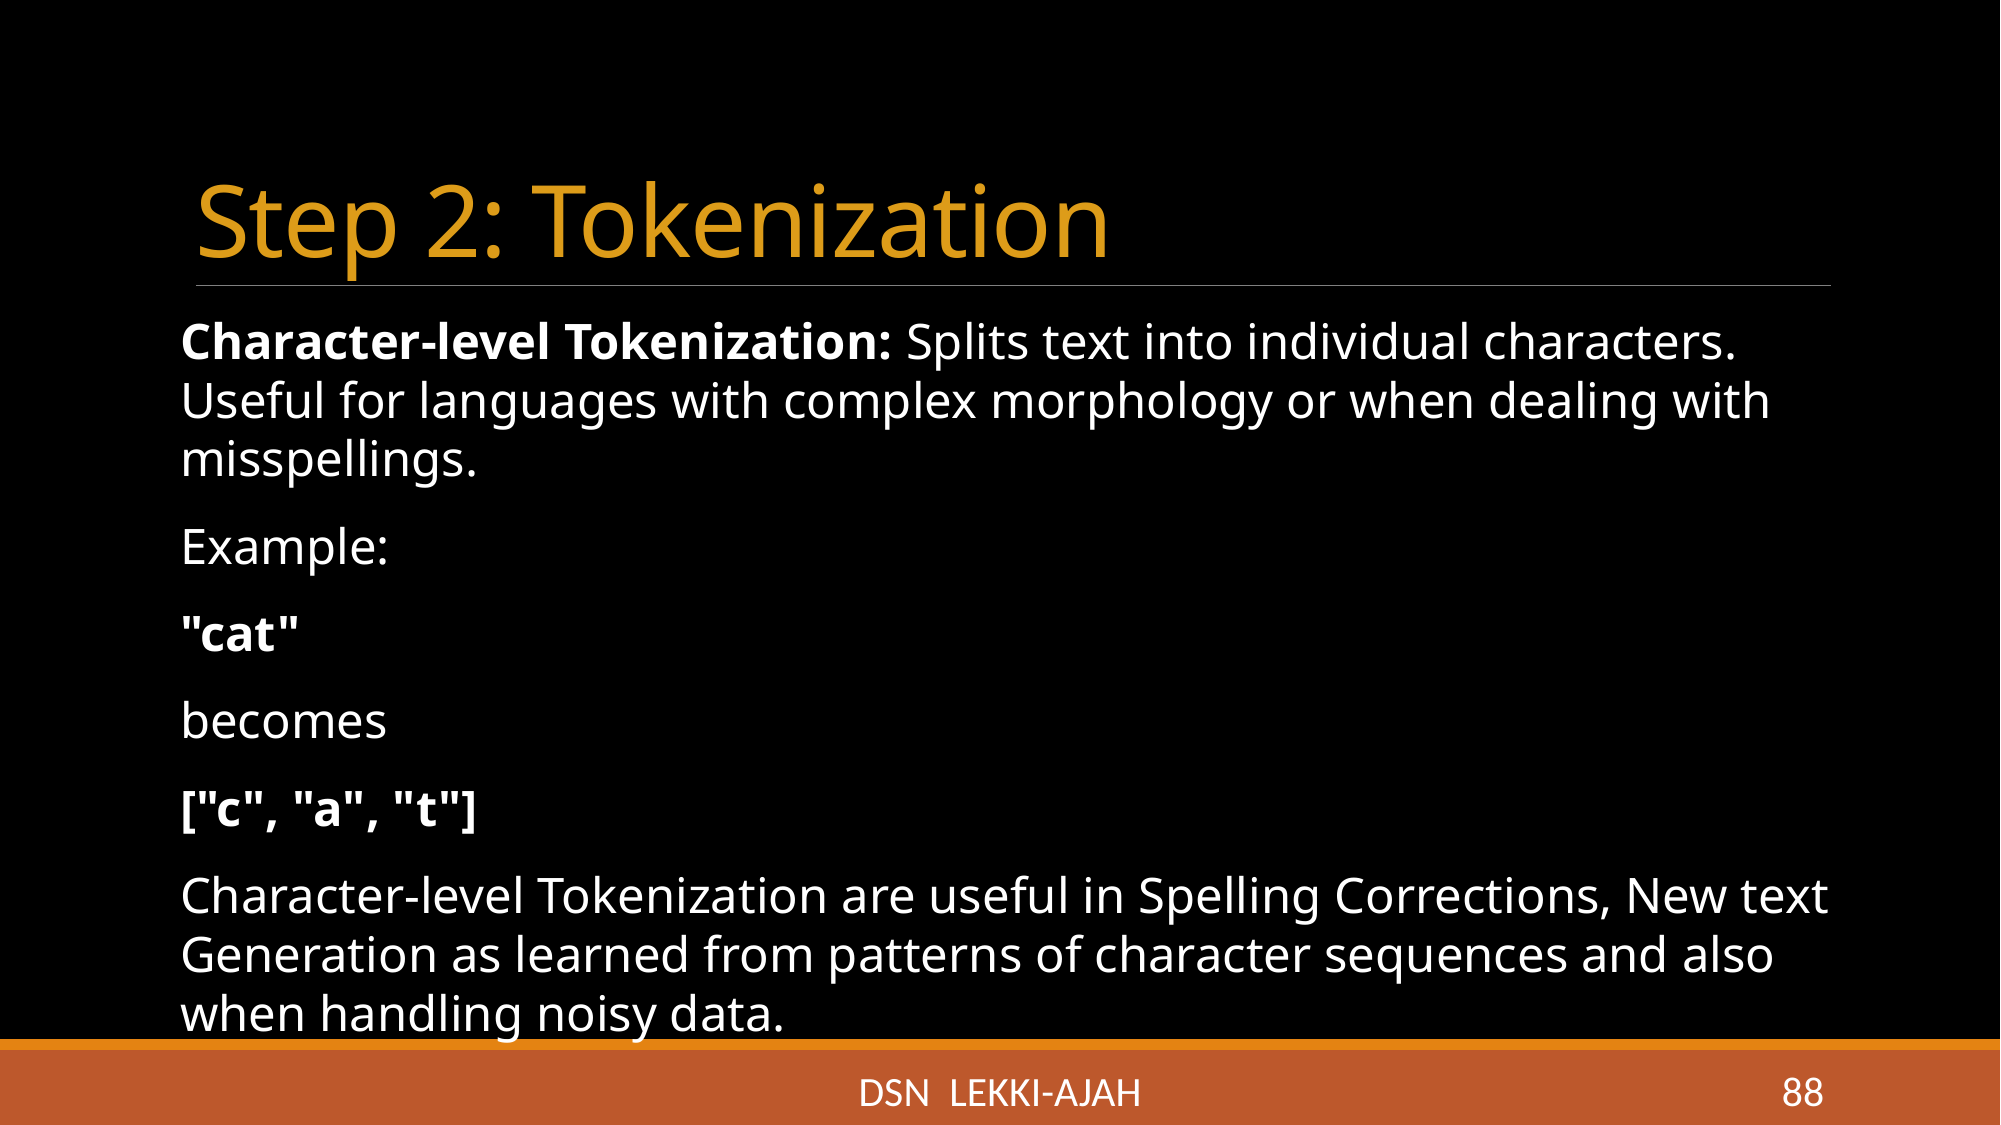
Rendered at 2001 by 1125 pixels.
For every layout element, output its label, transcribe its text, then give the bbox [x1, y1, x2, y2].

text_box [277, 919, 933, 1054]
title Step 2: Tokenization [180, 47, 1830, 285]
list Character-level Tokenization: Splits text into individual characters. Useful for languages with complex morphology or when dealing with misspellings. Example: "cat" becomes ["c", "a", "t"] Character-level Tokenization are useful in Spelling Corrections, New text Generation as learned from patterns of character sequences and also when handling noisy data. [180, 302, 1887, 1054]
slide_number 88 [1624, 1059, 1840, 1120]
footer DSN LEKKI-AJAH [604, 1059, 1396, 1120]
